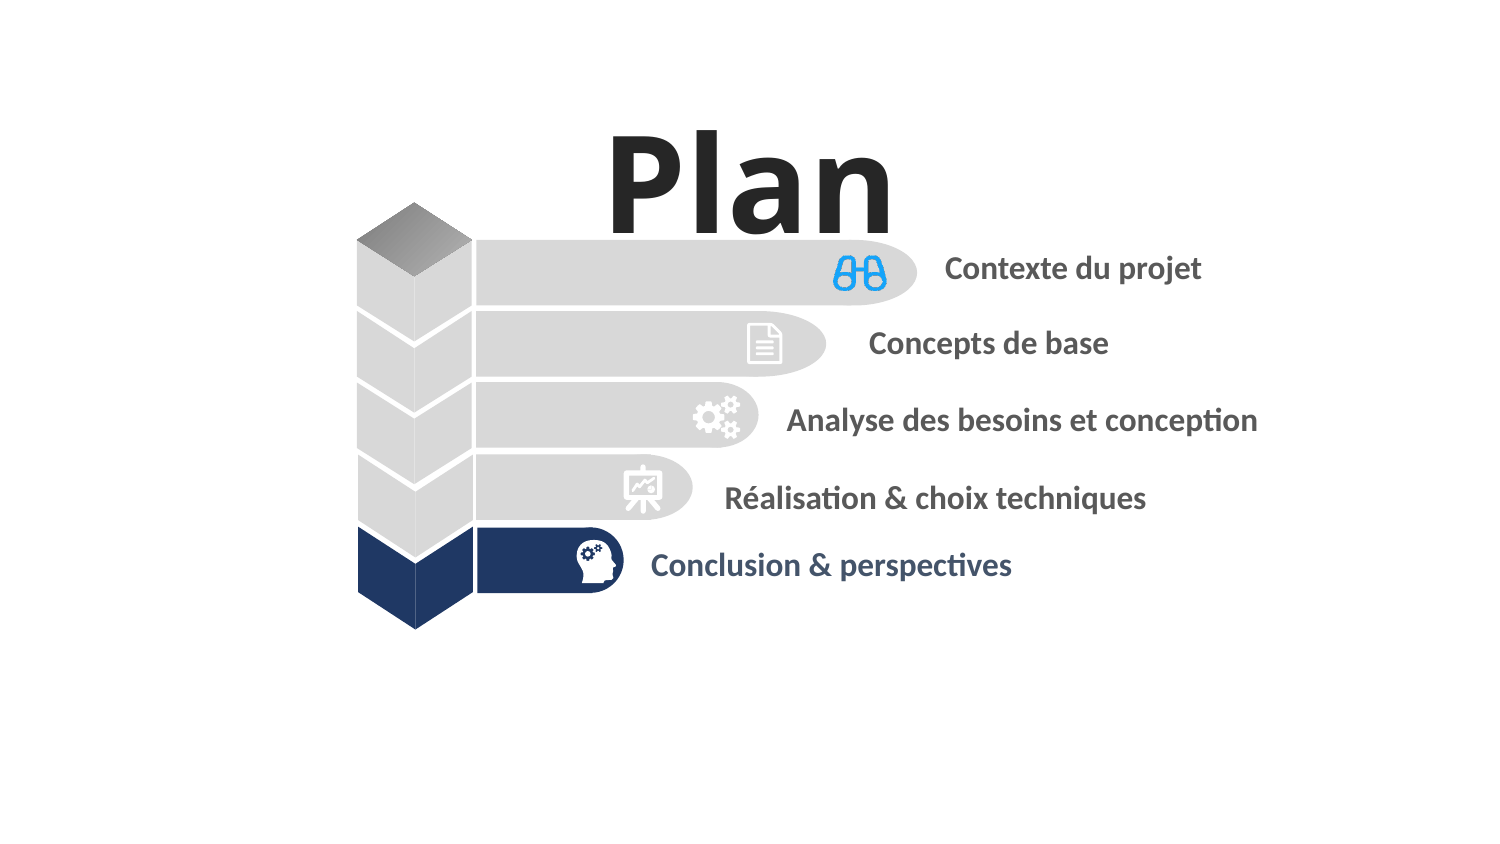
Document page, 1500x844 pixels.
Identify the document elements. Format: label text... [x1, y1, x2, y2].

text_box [357, 454, 473, 526]
text_box Conclusion & perspectives [639, 537, 1036, 590]
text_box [356, 202, 472, 310]
text_box Plan [327, 155, 1172, 224]
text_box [477, 527, 624, 594]
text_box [475, 454, 693, 521]
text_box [475, 381, 759, 448]
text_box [357, 526, 474, 630]
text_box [356, 310, 472, 381]
text_box Concepts de base [857, 315, 1147, 368]
text_box Contexte du projet [933, 239, 1388, 293]
text_box Réalisation & choix techniques [713, 468, 1173, 563]
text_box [475, 310, 827, 377]
text_box Analyse des besoins et conception [775, 391, 1286, 444]
picture [831, 255, 887, 291]
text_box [476, 239, 918, 306]
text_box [356, 382, 472, 454]
